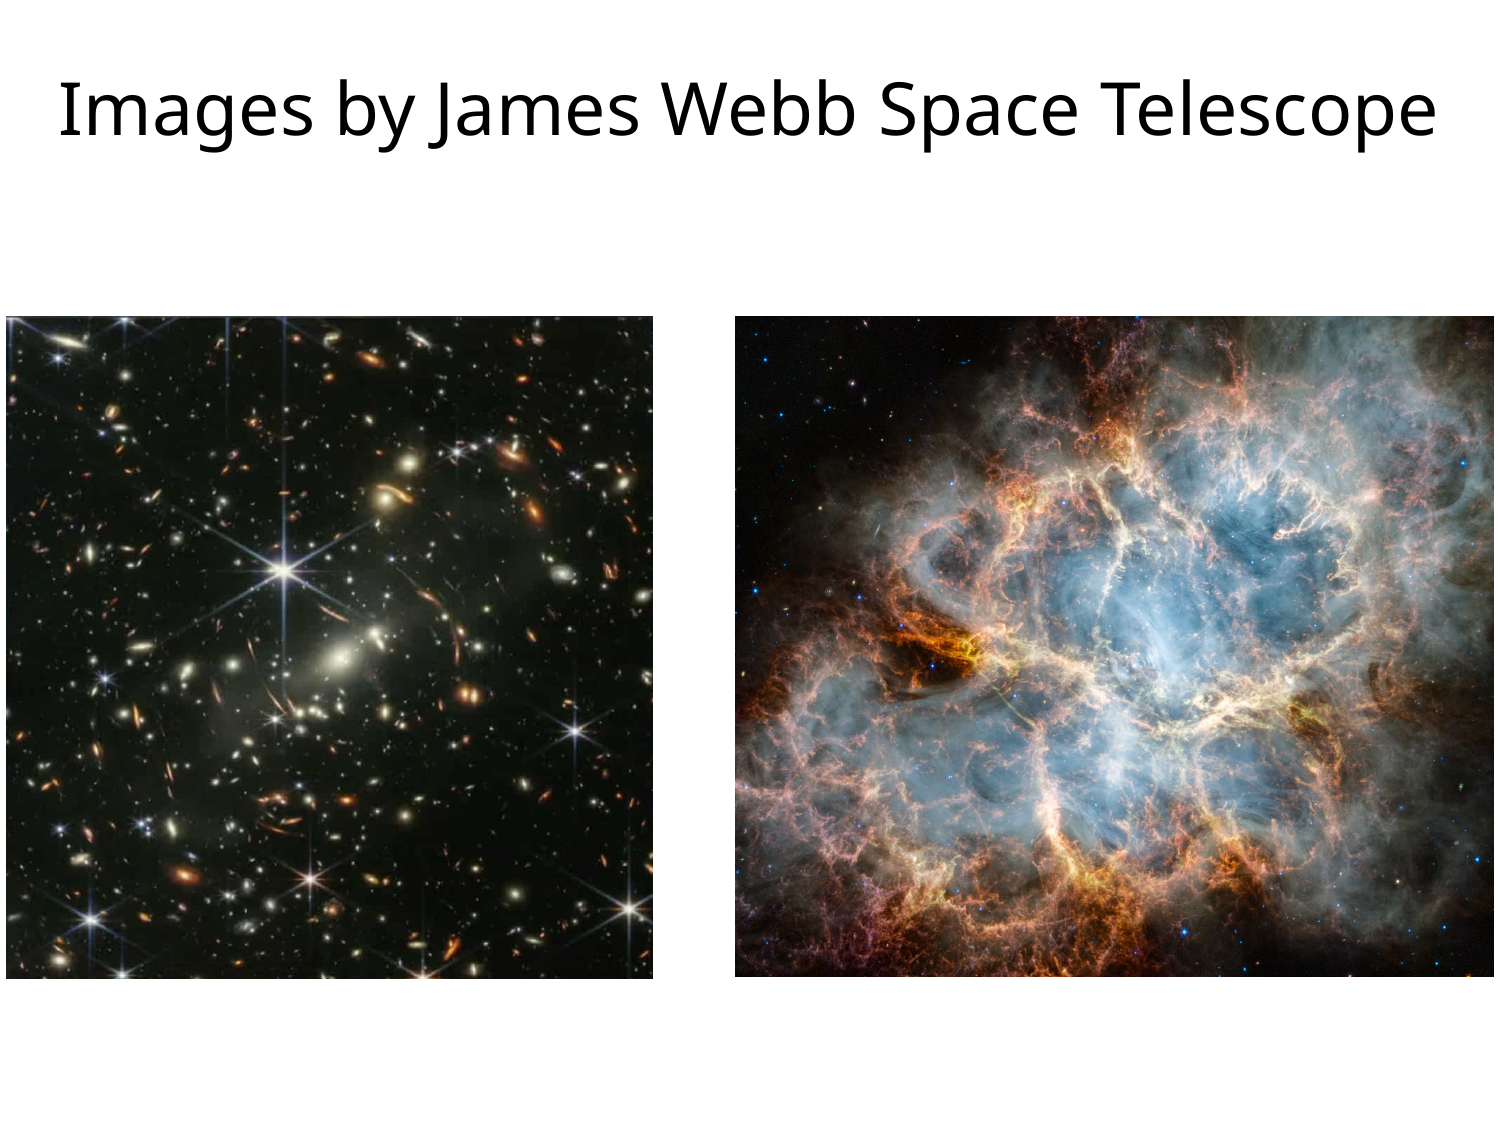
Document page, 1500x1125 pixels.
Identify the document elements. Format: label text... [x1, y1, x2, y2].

picture [735, 315, 1494, 977]
picture [6, 316, 653, 979]
title Images by James Webb Space Telescope [0, 40, 1500, 184]
